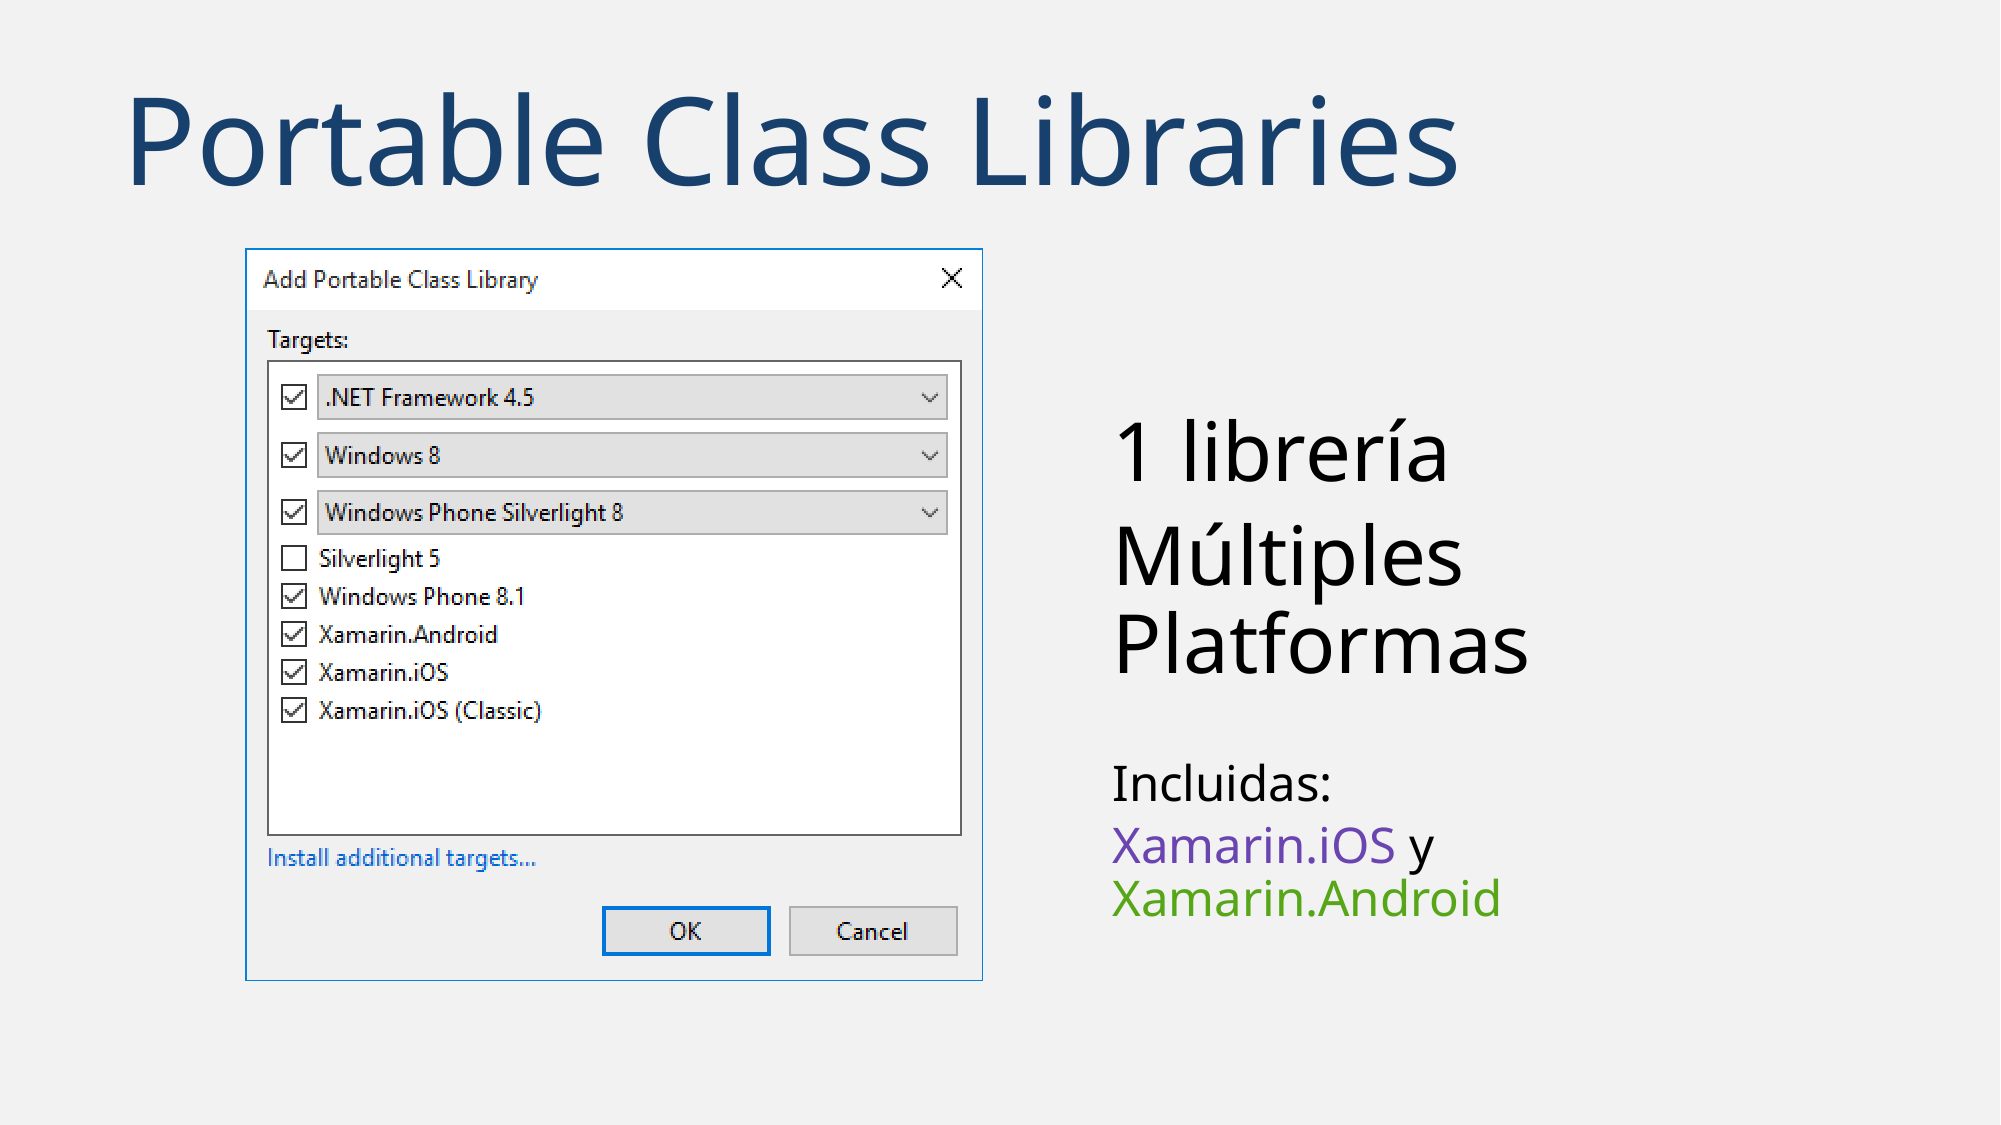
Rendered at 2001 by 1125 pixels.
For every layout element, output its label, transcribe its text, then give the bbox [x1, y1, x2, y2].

text_box 1 librería Múltiples Platformas Incluidas: Xamarin.iOS y Xamarin.Android [1098, 403, 1834, 808]
title Portable Class Libraries [100, 45, 1900, 233]
picture [244, 248, 983, 981]
